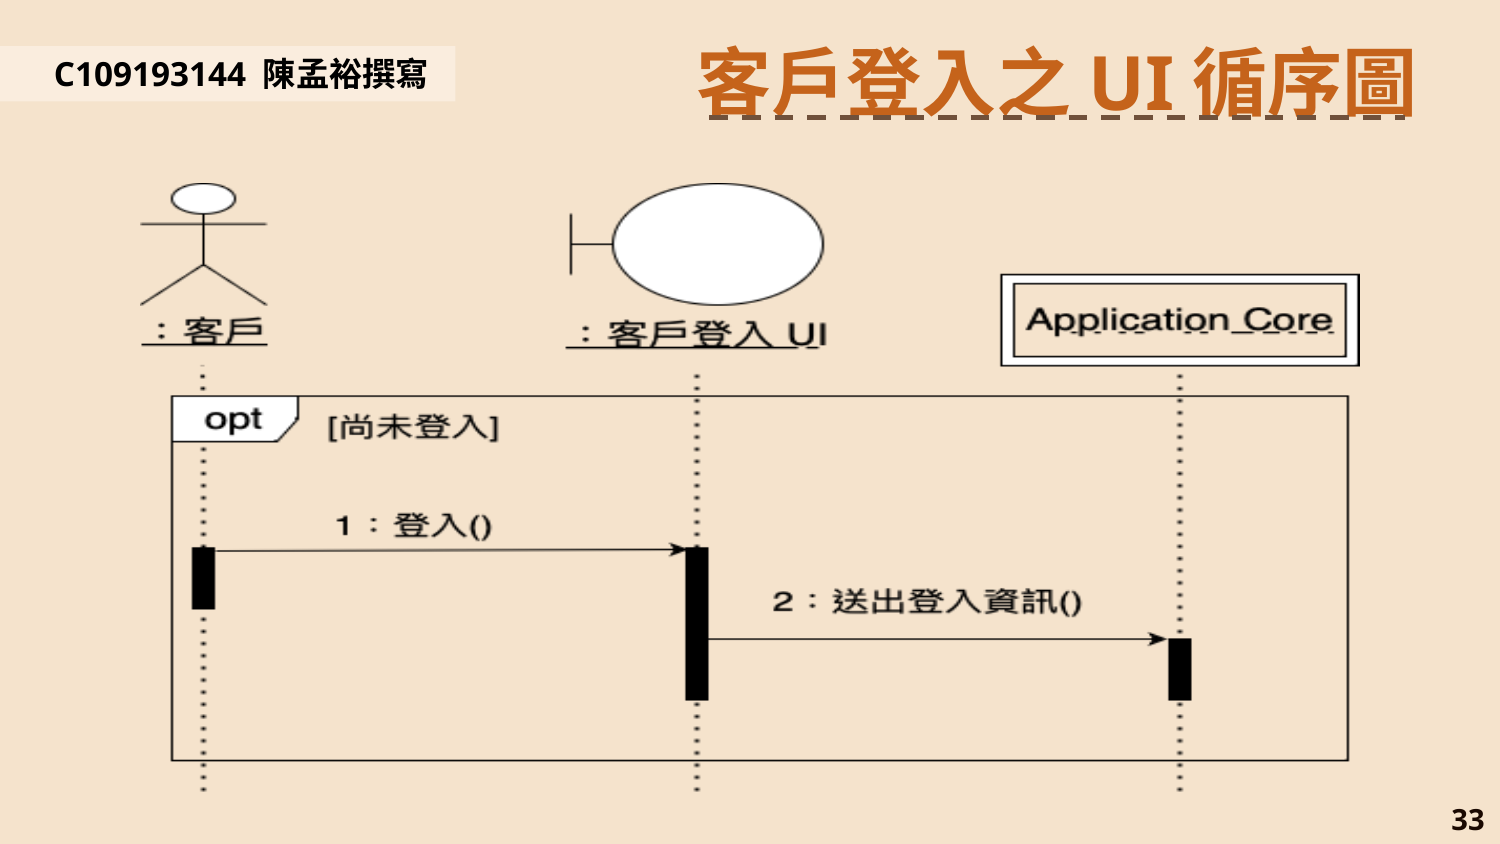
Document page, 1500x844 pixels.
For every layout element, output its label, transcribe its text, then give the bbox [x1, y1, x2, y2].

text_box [0, 45, 456, 102]
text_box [613, 19, 1500, 184]
picture [140, 183, 1360, 795]
slide_number 33 [1162, 798, 1500, 844]
